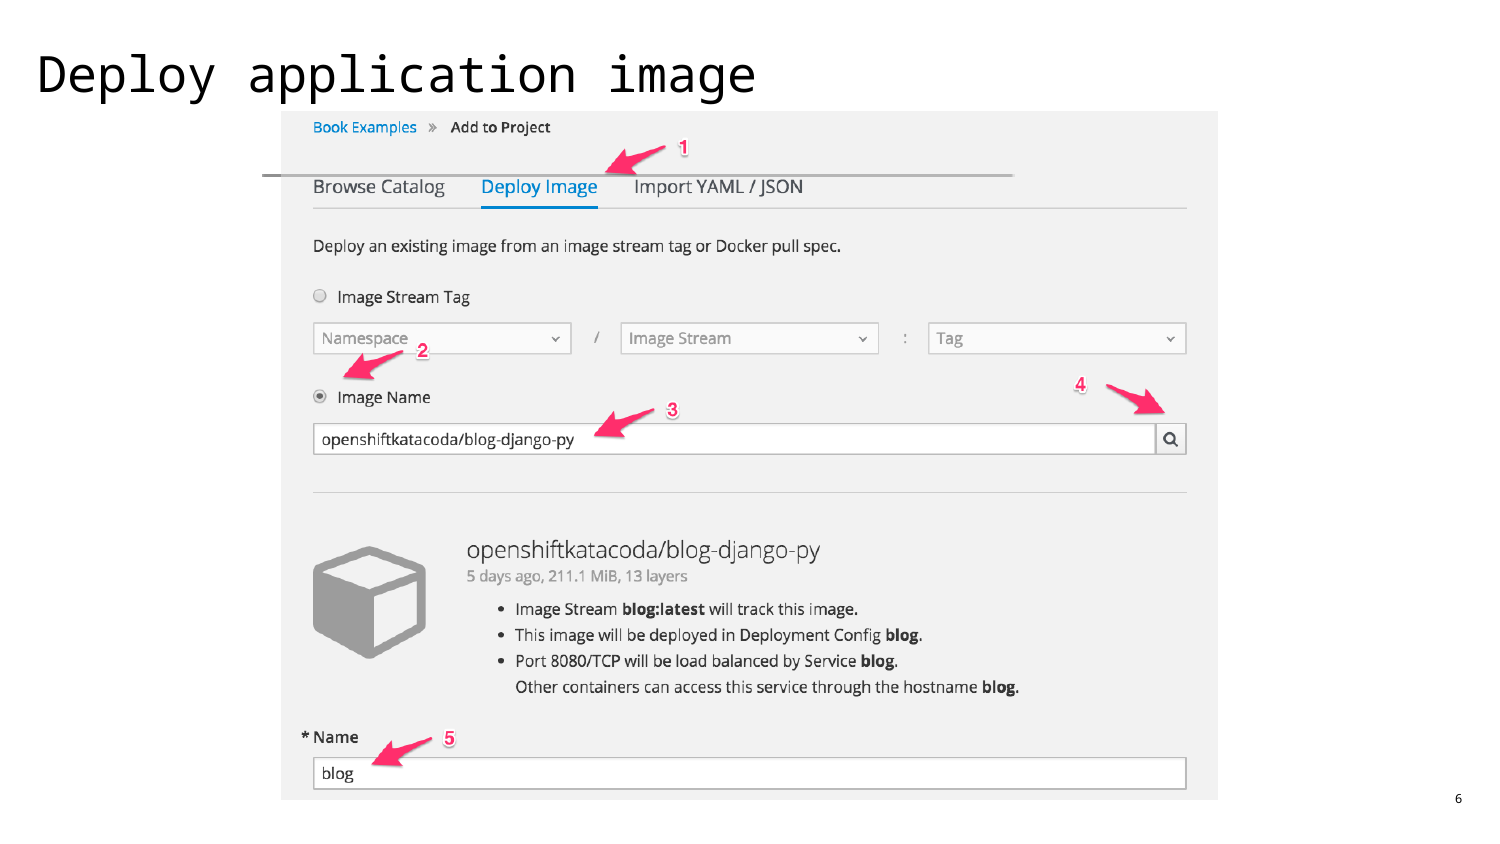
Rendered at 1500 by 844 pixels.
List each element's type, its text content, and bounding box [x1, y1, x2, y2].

picture [261, 111, 1219, 800]
slide_number 6 [1162, 785, 1463, 813]
title Deploy application image [37, 43, 1015, 175]
